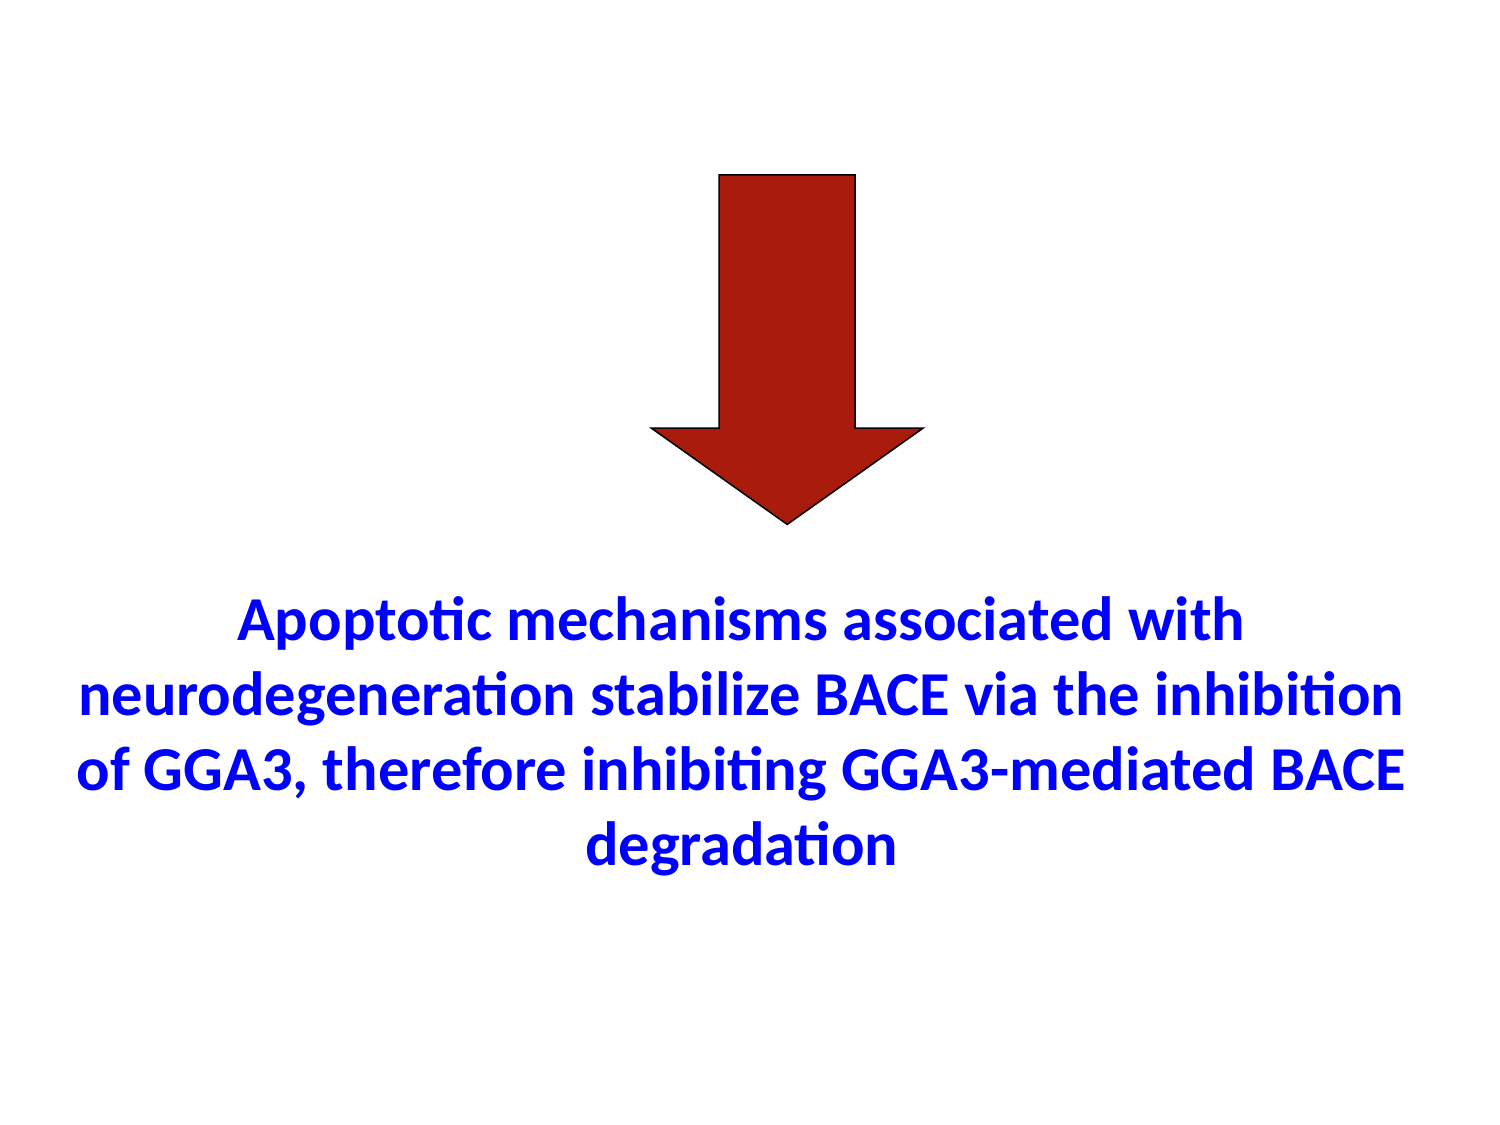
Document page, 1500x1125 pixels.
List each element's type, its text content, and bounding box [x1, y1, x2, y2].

text_box Apoptotic mechanisms associated with neurodegeneration stabilize BACE via the inhibition of GGA3, therefore inhibiting GGA3-mediated BACE degradation [34, 570, 1450, 886]
text_box [651, 174, 924, 525]
